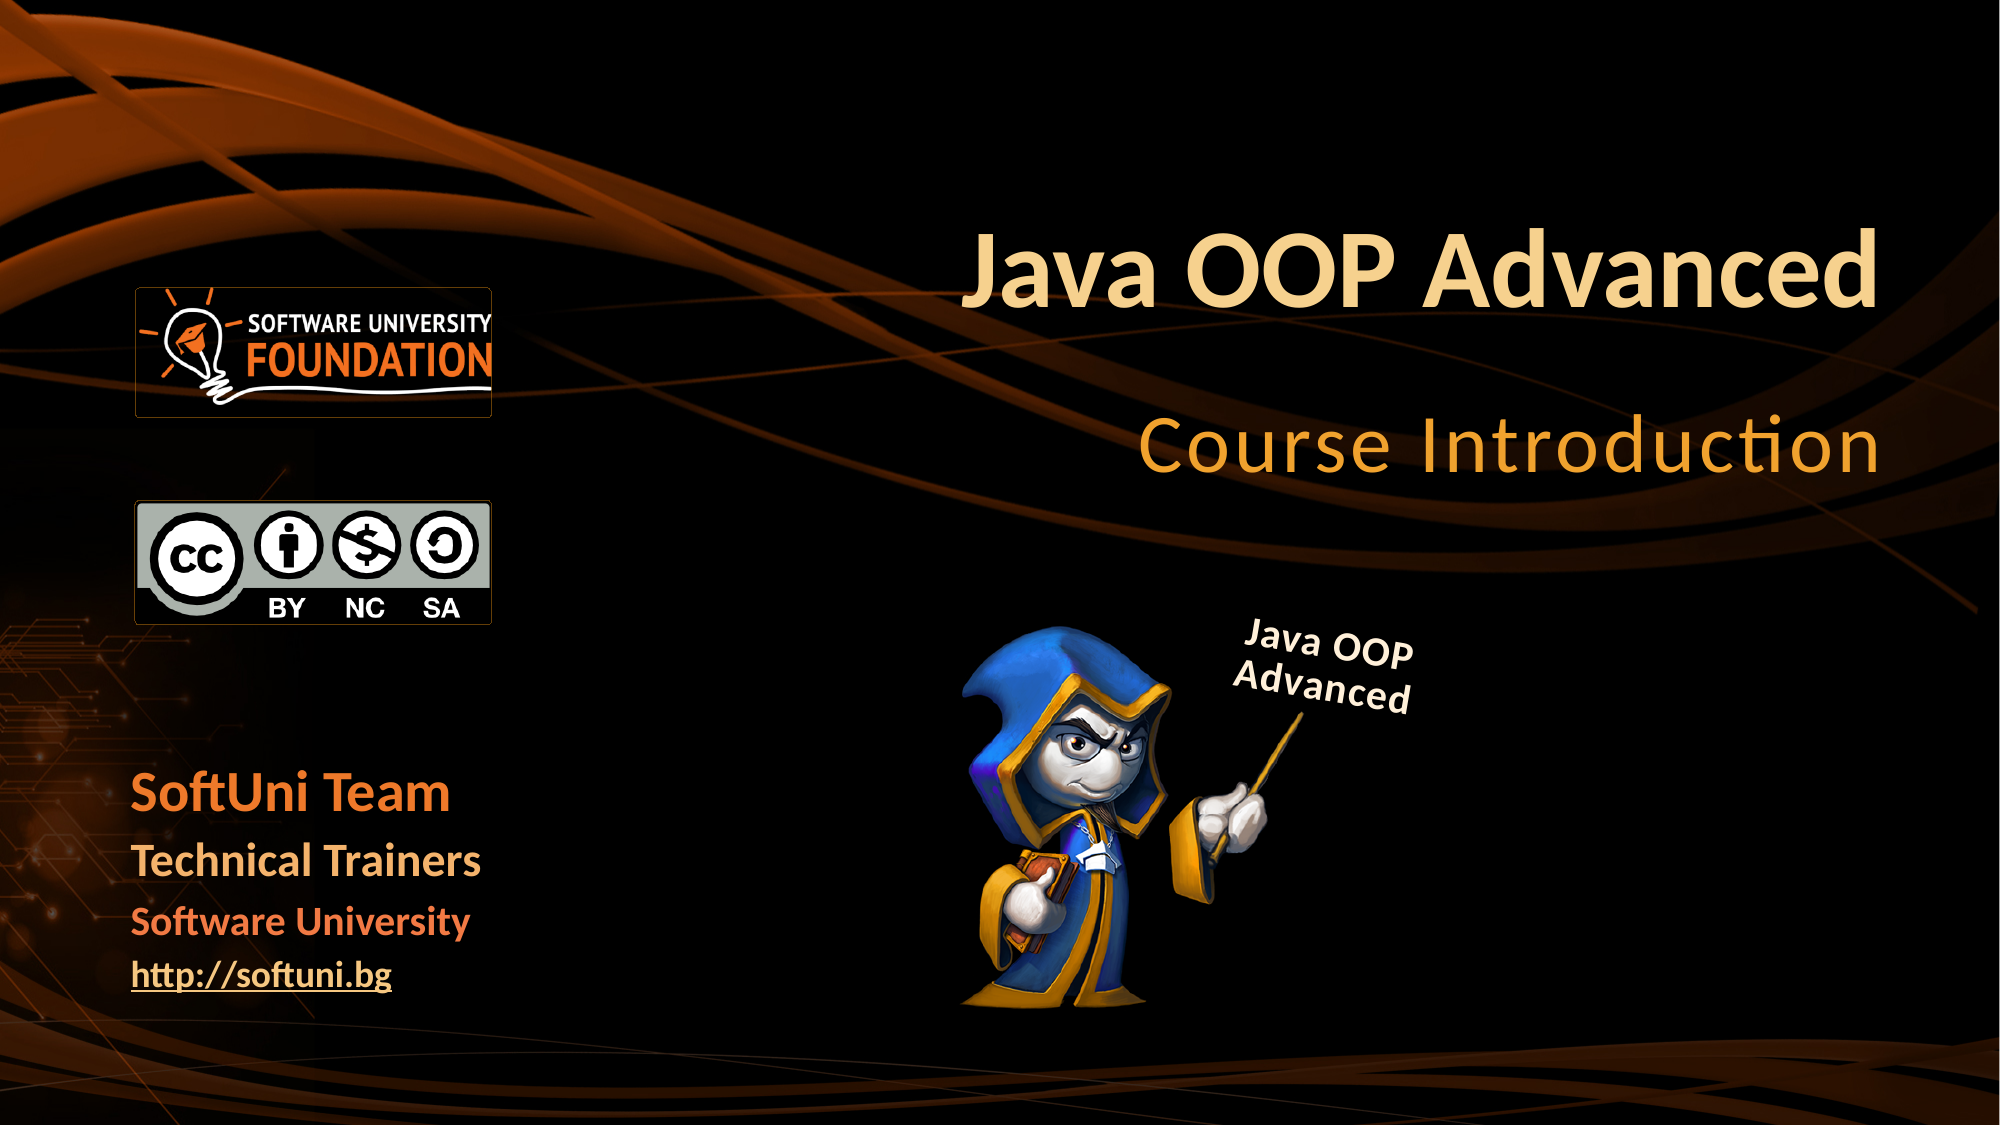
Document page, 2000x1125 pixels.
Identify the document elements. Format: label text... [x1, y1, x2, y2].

list Software University [124, 886, 648, 942]
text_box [953, 616, 1432, 1013]
list Technical Trainers [124, 819, 648, 886]
title Java OOP Advanced [549, 174, 1883, 367]
subtitle Course Introduction [549, 384, 1883, 513]
list http://softuni.bg [124, 942, 648, 1000]
list SoftUni Team [124, 742, 648, 819]
picture [0, 0, 2000, 1125]
